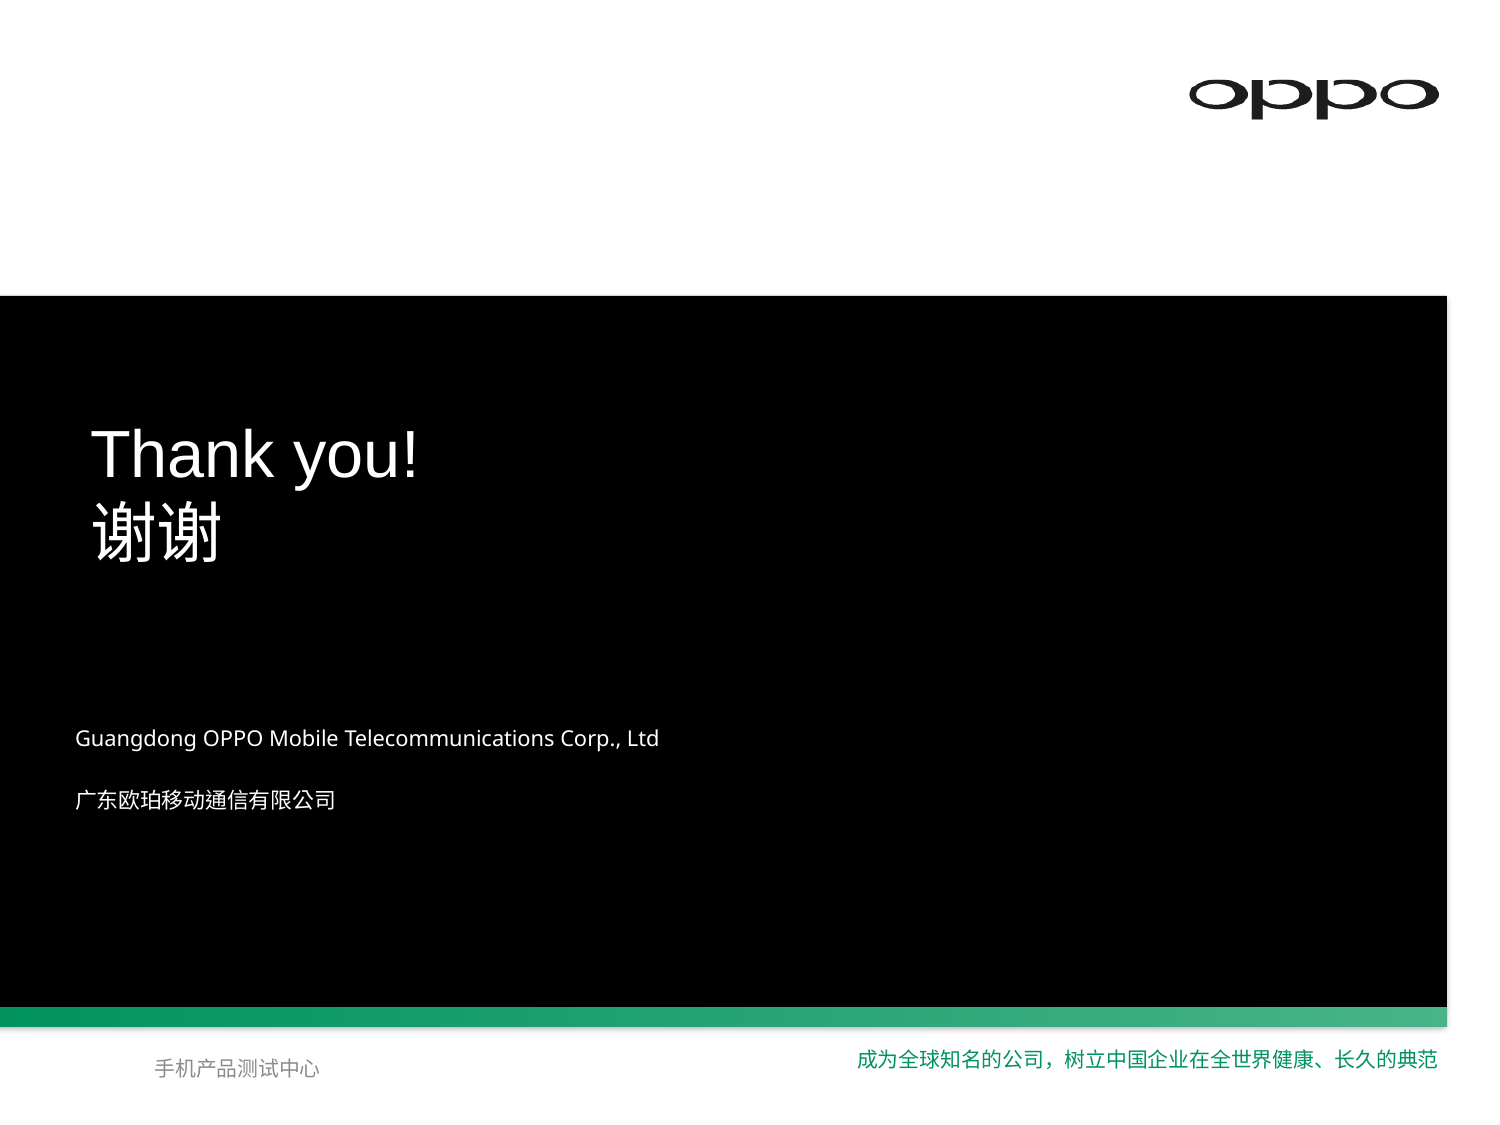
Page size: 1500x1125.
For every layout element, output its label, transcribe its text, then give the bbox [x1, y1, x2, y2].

picture [1167, 55, 1460, 142]
footer 手机产品测试中心 [0, 1038, 475, 1098]
title Thank you! 谢谢 [75, 394, 1363, 587]
